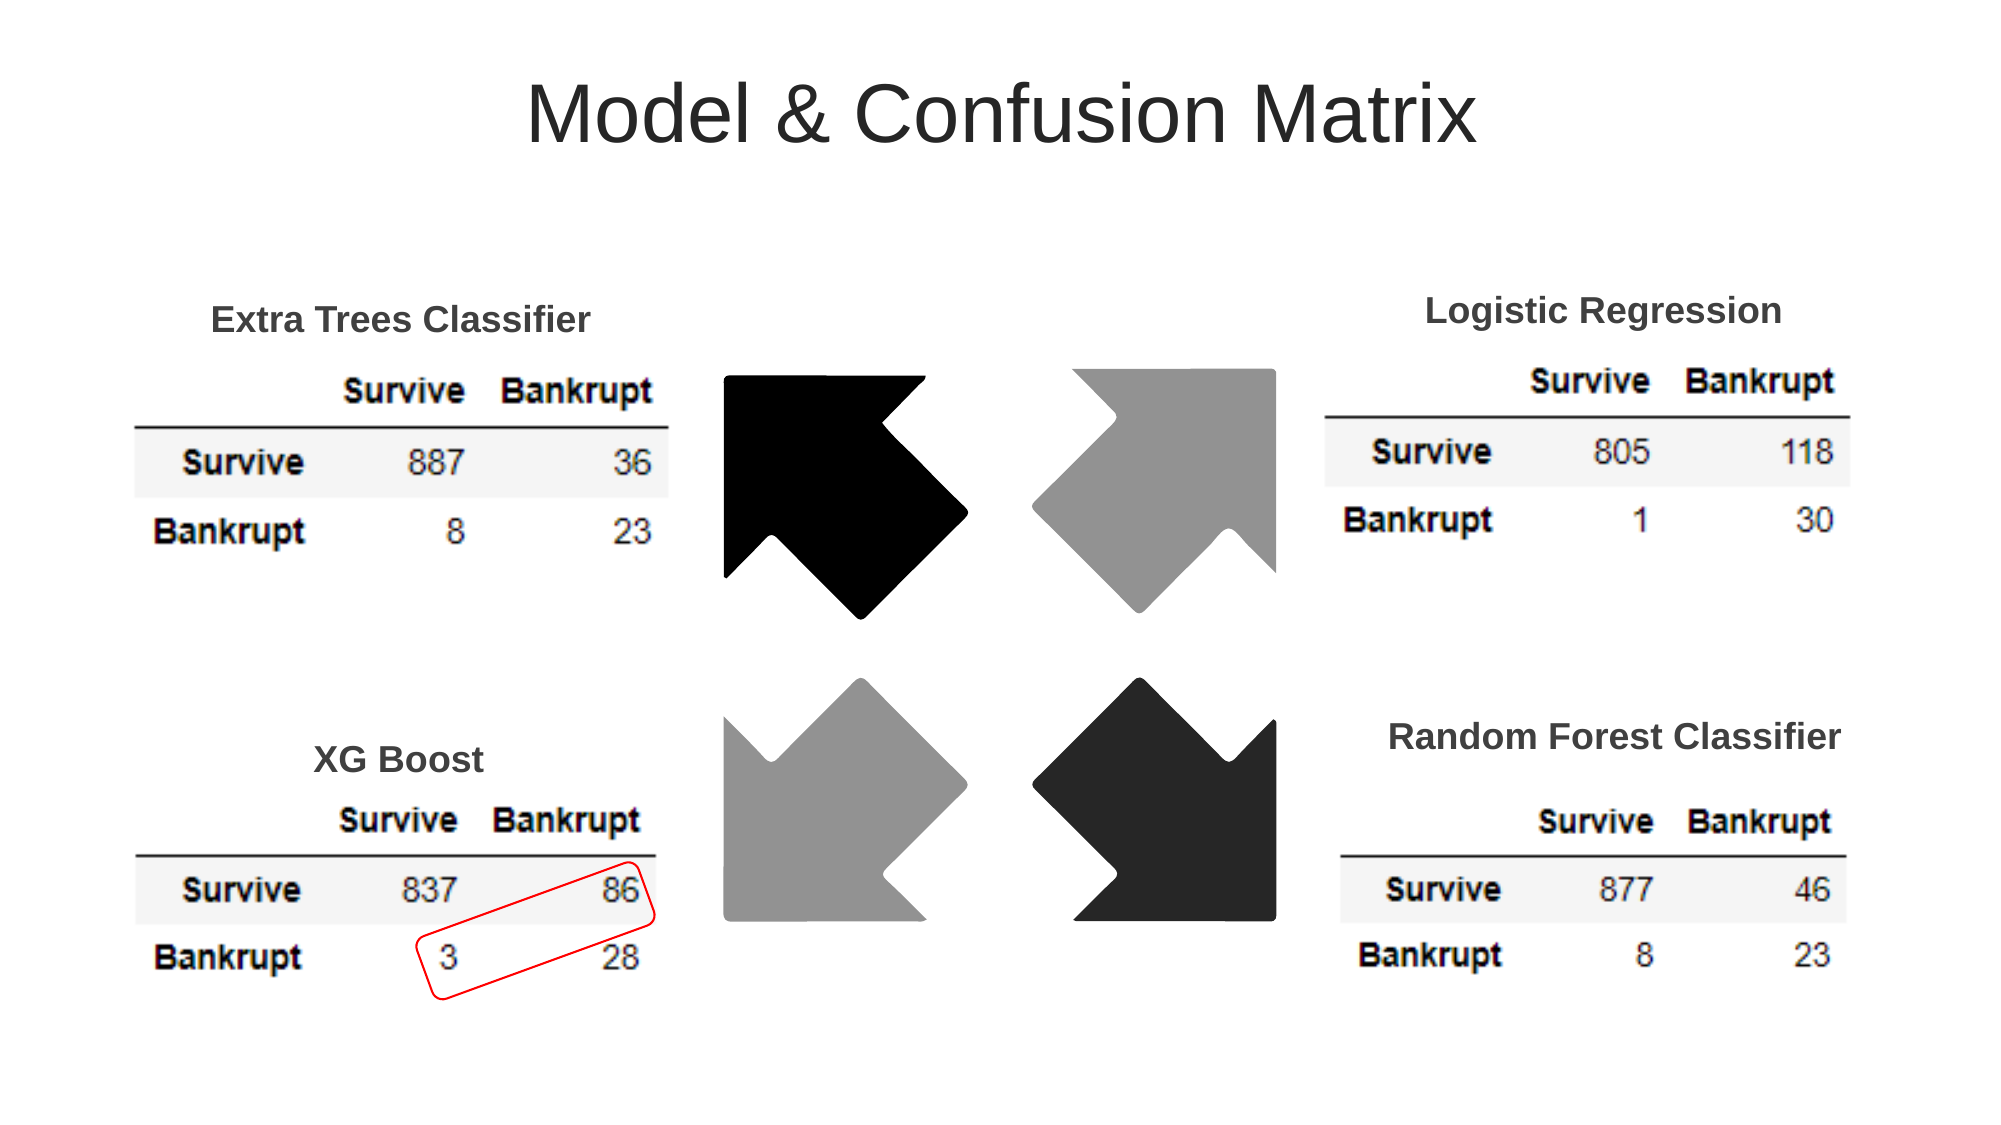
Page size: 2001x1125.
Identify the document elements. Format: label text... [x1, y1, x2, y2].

picture [1313, 351, 1856, 563]
picture [1317, 783, 1852, 994]
picture [119, 783, 679, 1005]
picture [119, 362, 682, 570]
text_box [723, 375, 969, 620]
text_box [1031, 368, 1277, 614]
text_box Extra Trees Classifier [138, 287, 664, 348]
text_box [1032, 677, 1277, 922]
text_box [723, 677, 968, 922]
text_box Logistic Regression [1341, 279, 1867, 339]
text_box Random Forest Classifier [1352, 704, 1878, 764]
text_box XG Boost [136, 728, 662, 783]
list Model & Confusion Matrix [53, 55, 1952, 175]
